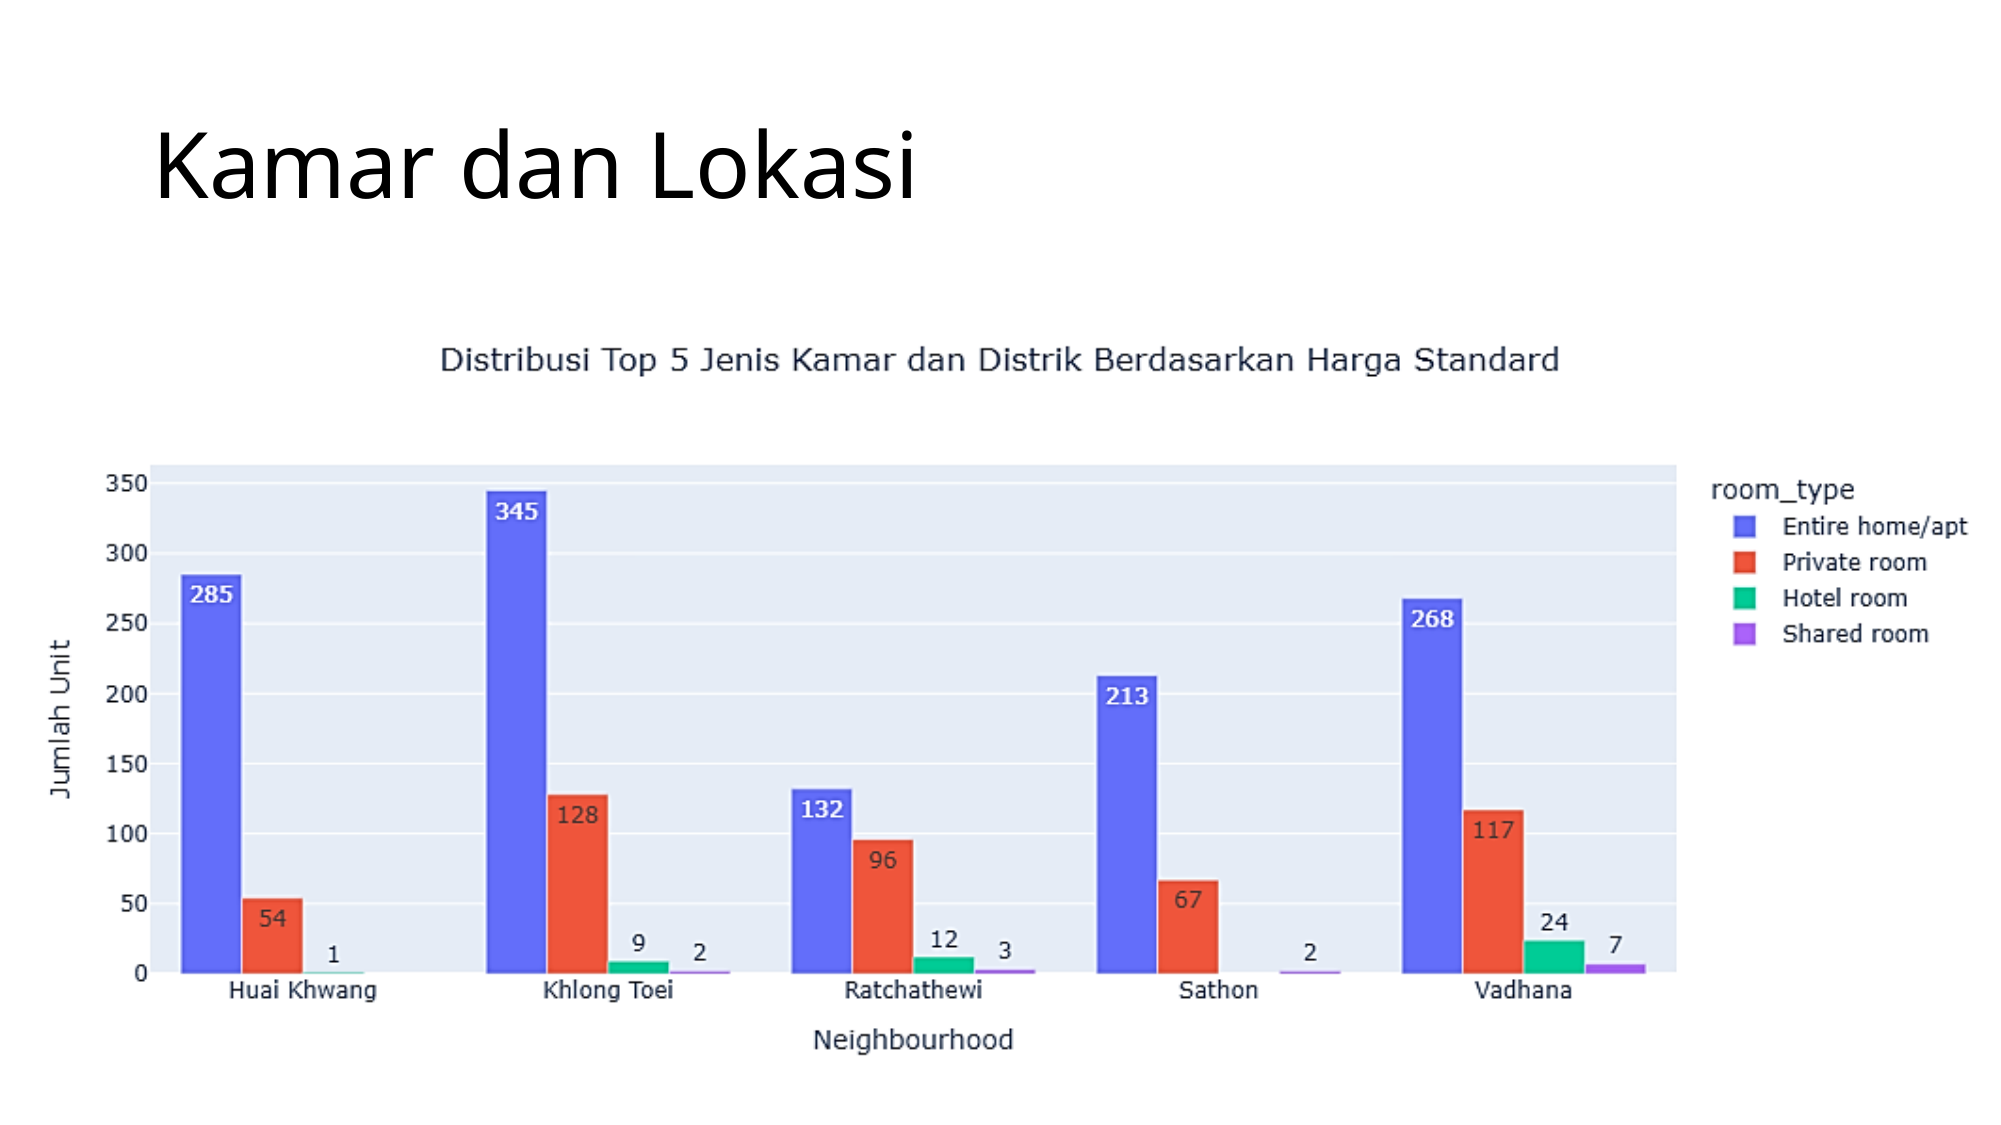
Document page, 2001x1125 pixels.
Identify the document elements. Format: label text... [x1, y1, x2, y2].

picture [0, 276, 2000, 1125]
title Kamar dan Lokasi [137, 59, 1863, 276]
